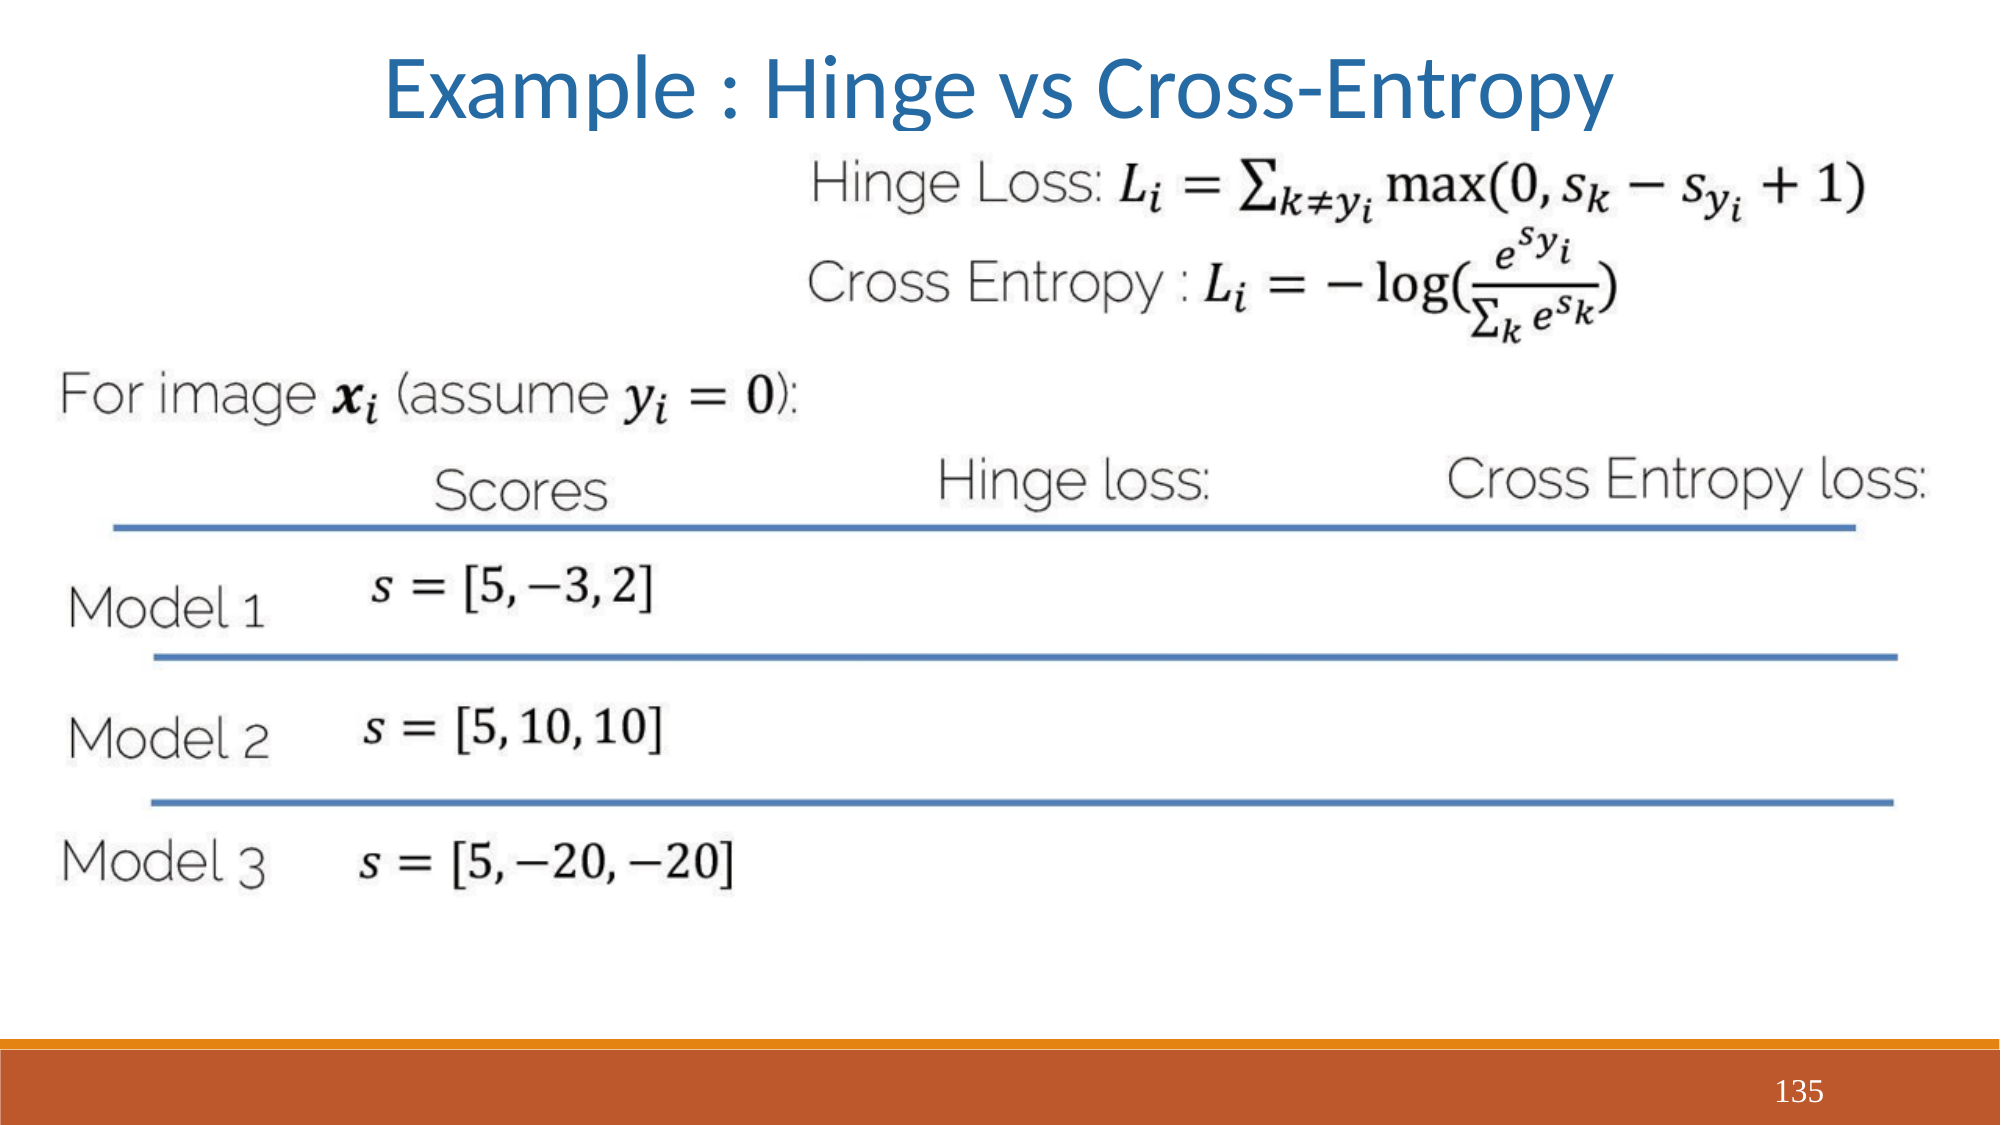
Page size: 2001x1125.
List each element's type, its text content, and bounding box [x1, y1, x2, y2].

text_box Example : Hinge vs Cross-Entropy [137, 31, 1863, 128]
picture [21, 130, 1978, 911]
slide_number 135 [1624, 1059, 1840, 1120]
